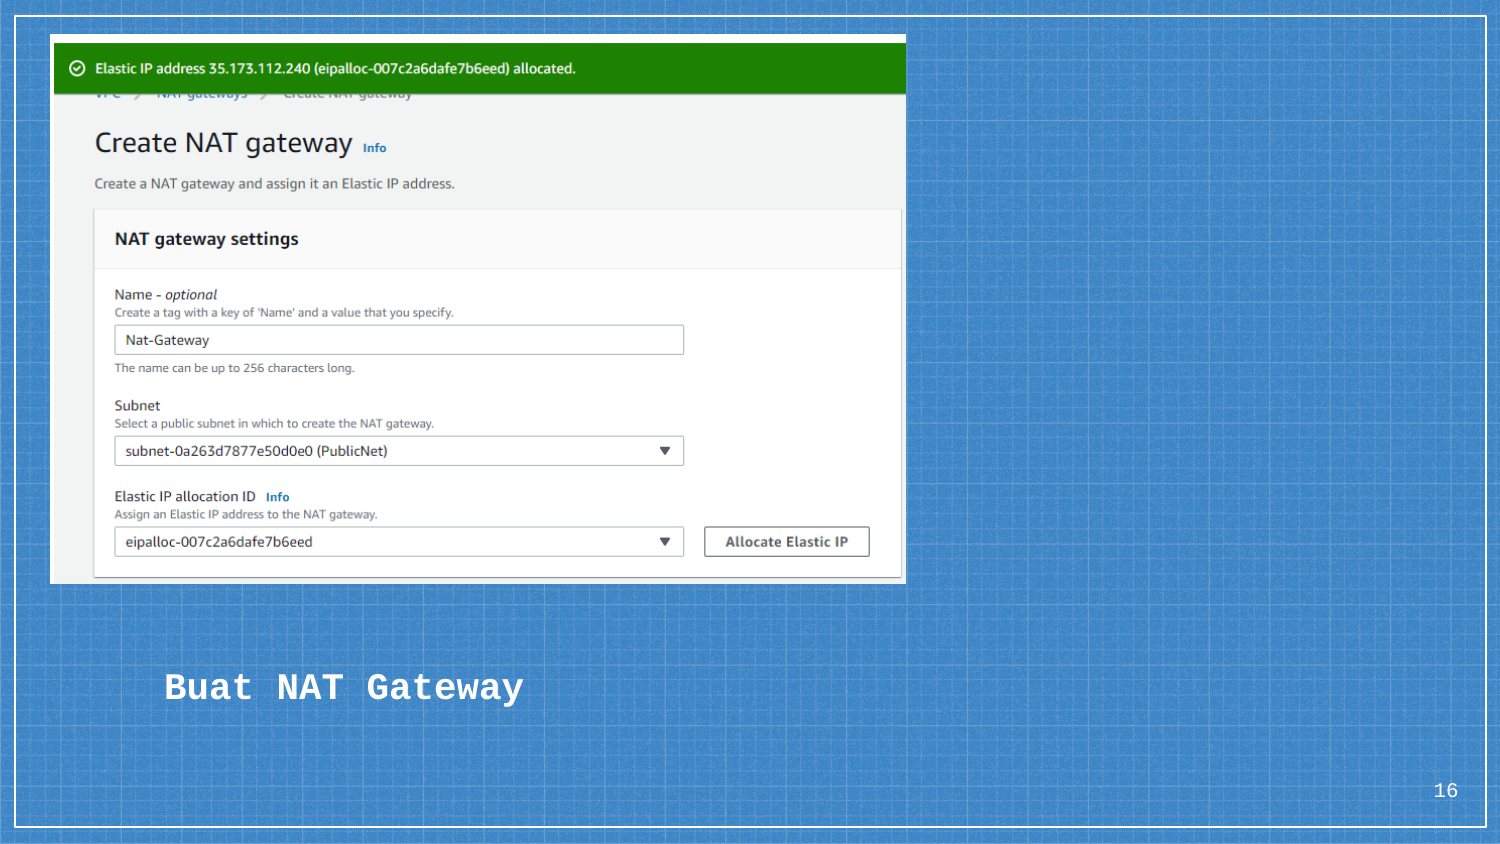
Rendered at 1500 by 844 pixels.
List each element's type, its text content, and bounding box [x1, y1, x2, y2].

picture [0, 0, 1500, 844]
slide_number 16 [1398, 761, 1474, 810]
list Buat NAT Gateway [149, 646, 825, 785]
